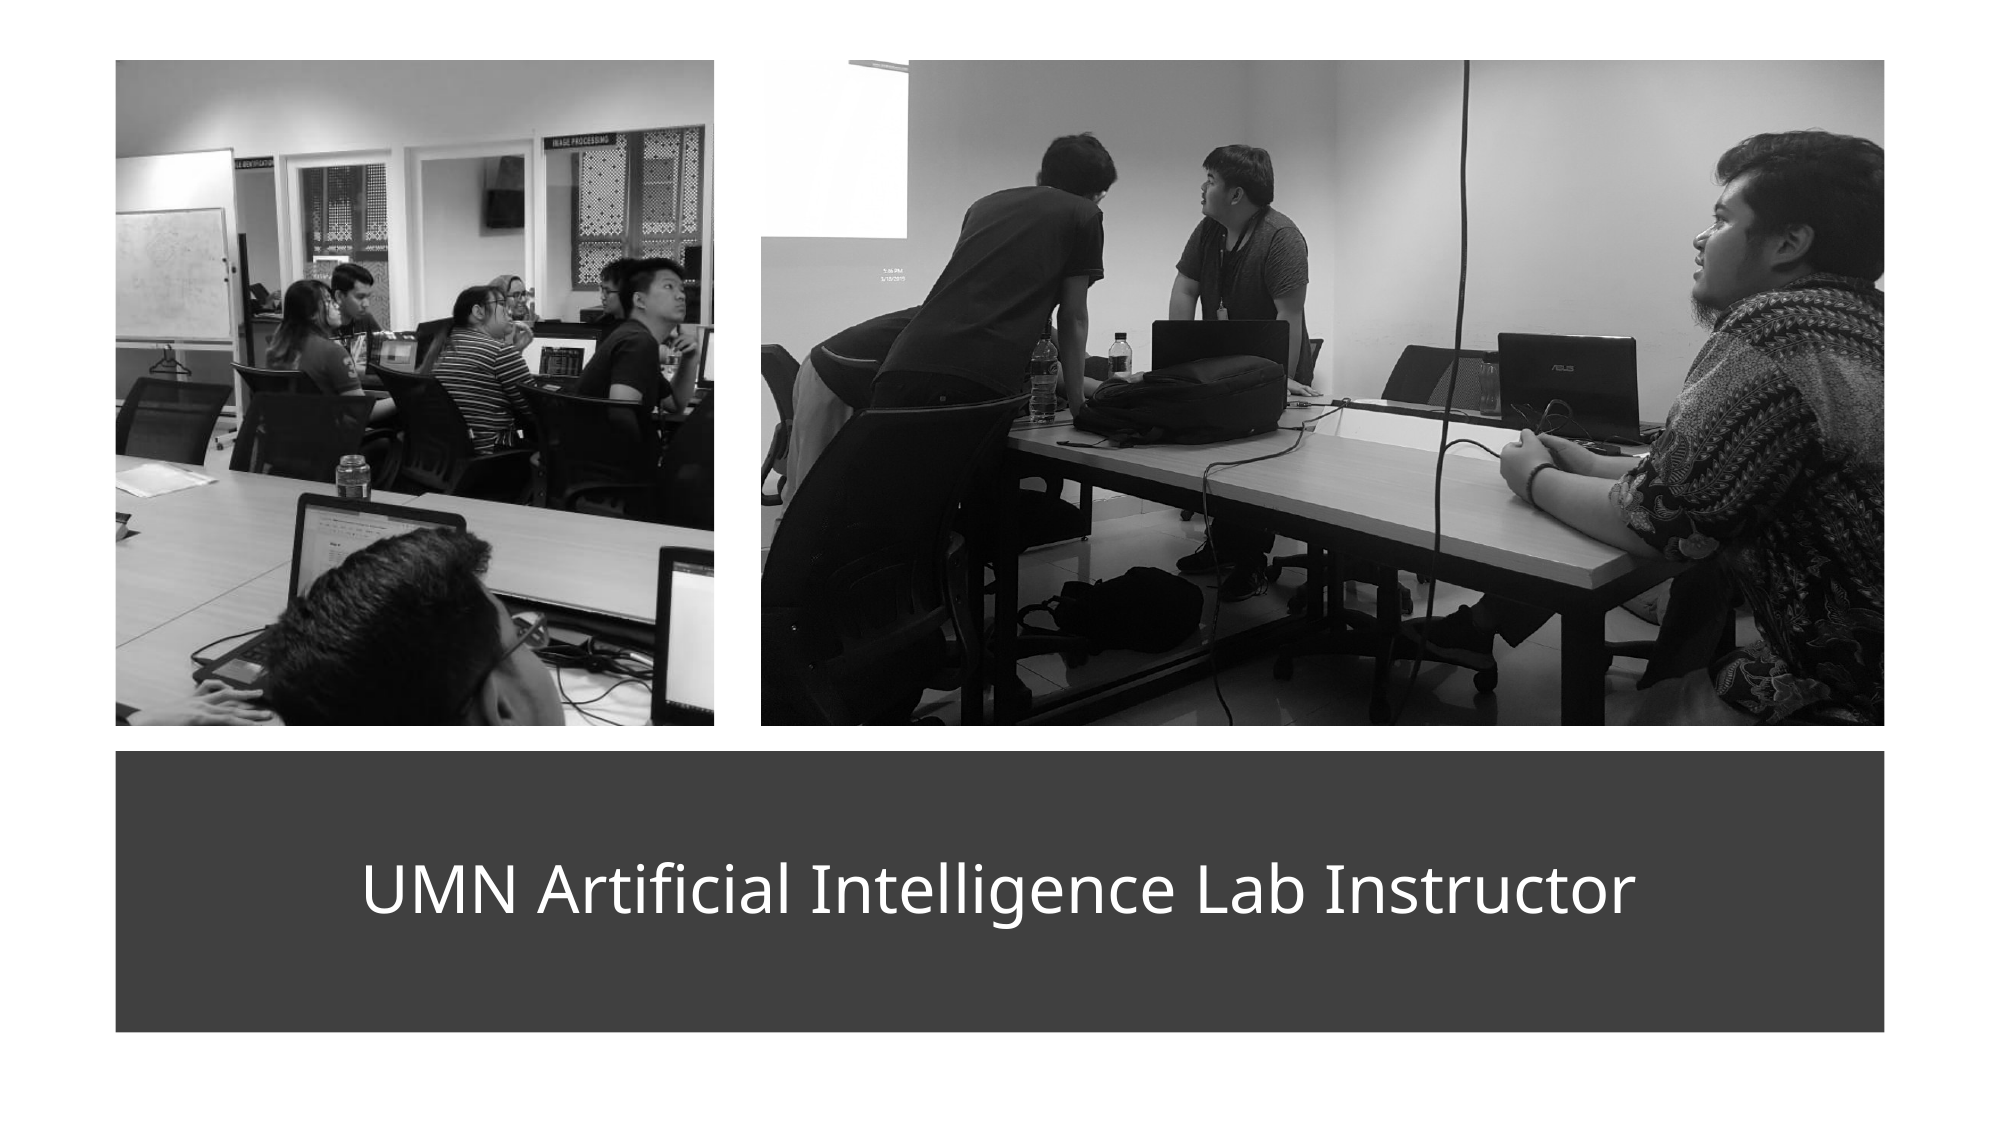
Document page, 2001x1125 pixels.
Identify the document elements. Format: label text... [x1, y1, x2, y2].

title UMN Artificial Intelligence Lab Instructor [115, 751, 1885, 1033]
picture [761, 60, 1885, 726]
picture [115, 60, 715, 726]
